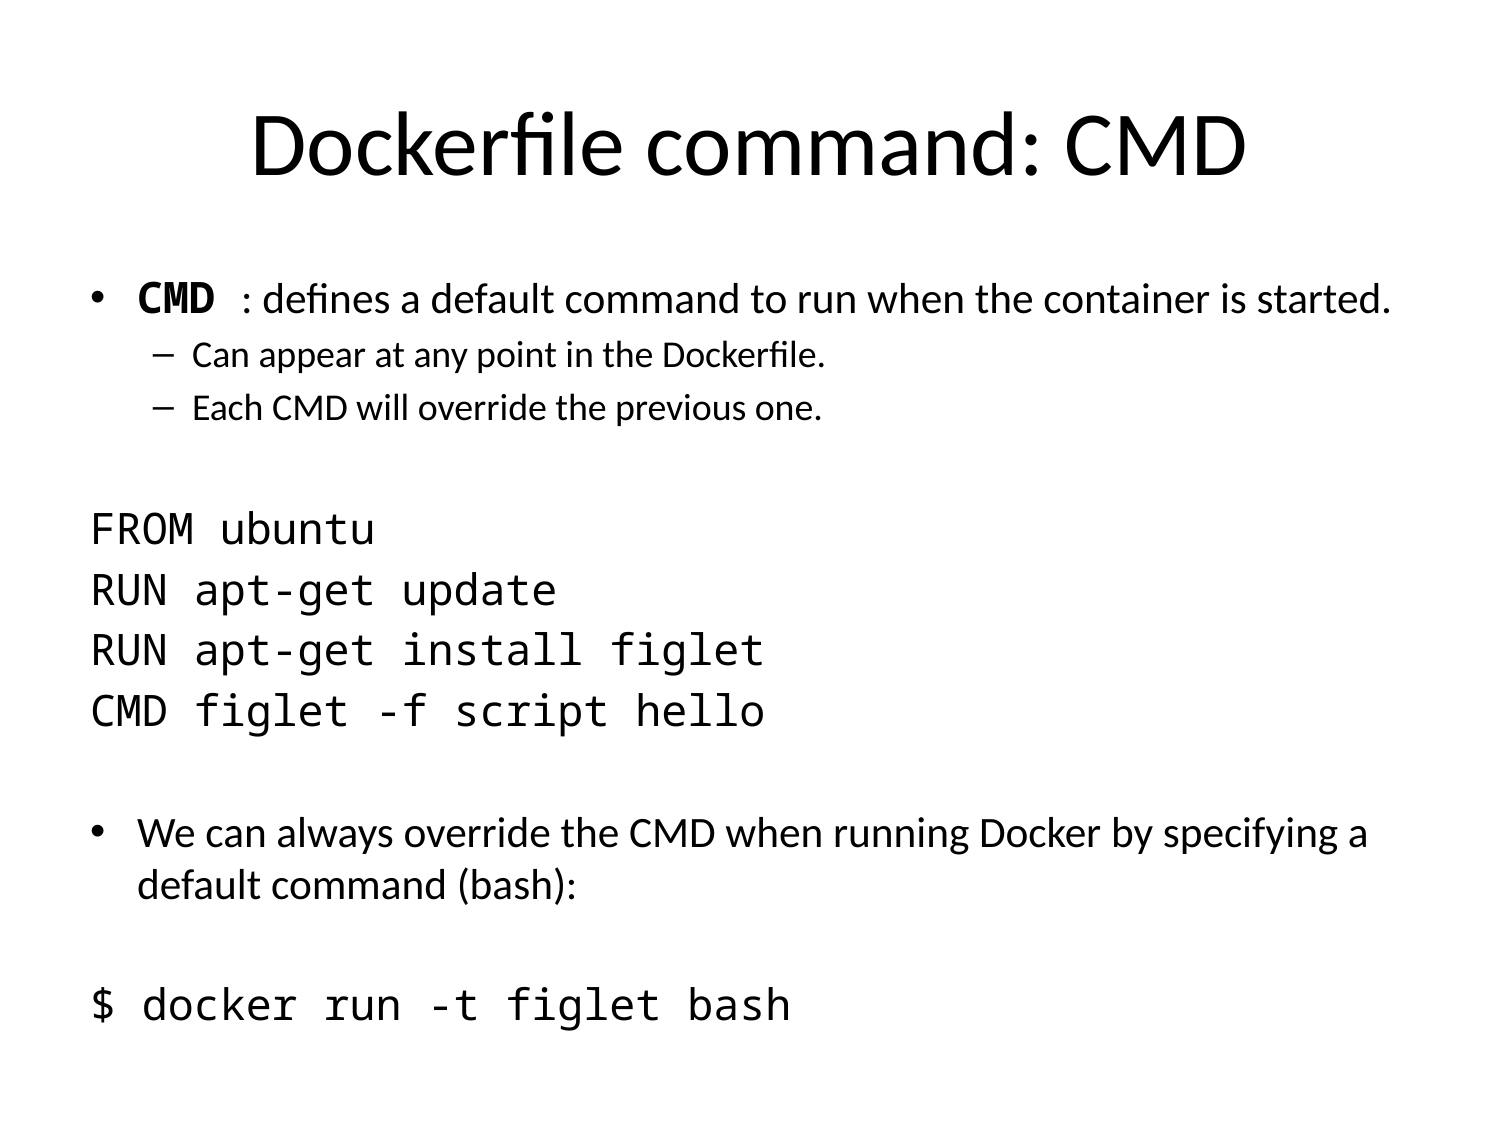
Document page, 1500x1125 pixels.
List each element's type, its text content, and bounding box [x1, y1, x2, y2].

title Dockerfile command: CMD [75, 45, 1425, 233]
list CMD : defines a default command to run when the container is started. Can appear at any point in the Dockerfile. Each CMD will override the previous one. FROM ubuntu RUN apt-get update RUN apt-get install figlet CMD figlet -f script hello We can always override the CMD when running Docker by specifying a default command (bash): $ docker run -t figlet bash [75, 262, 1425, 1100]
